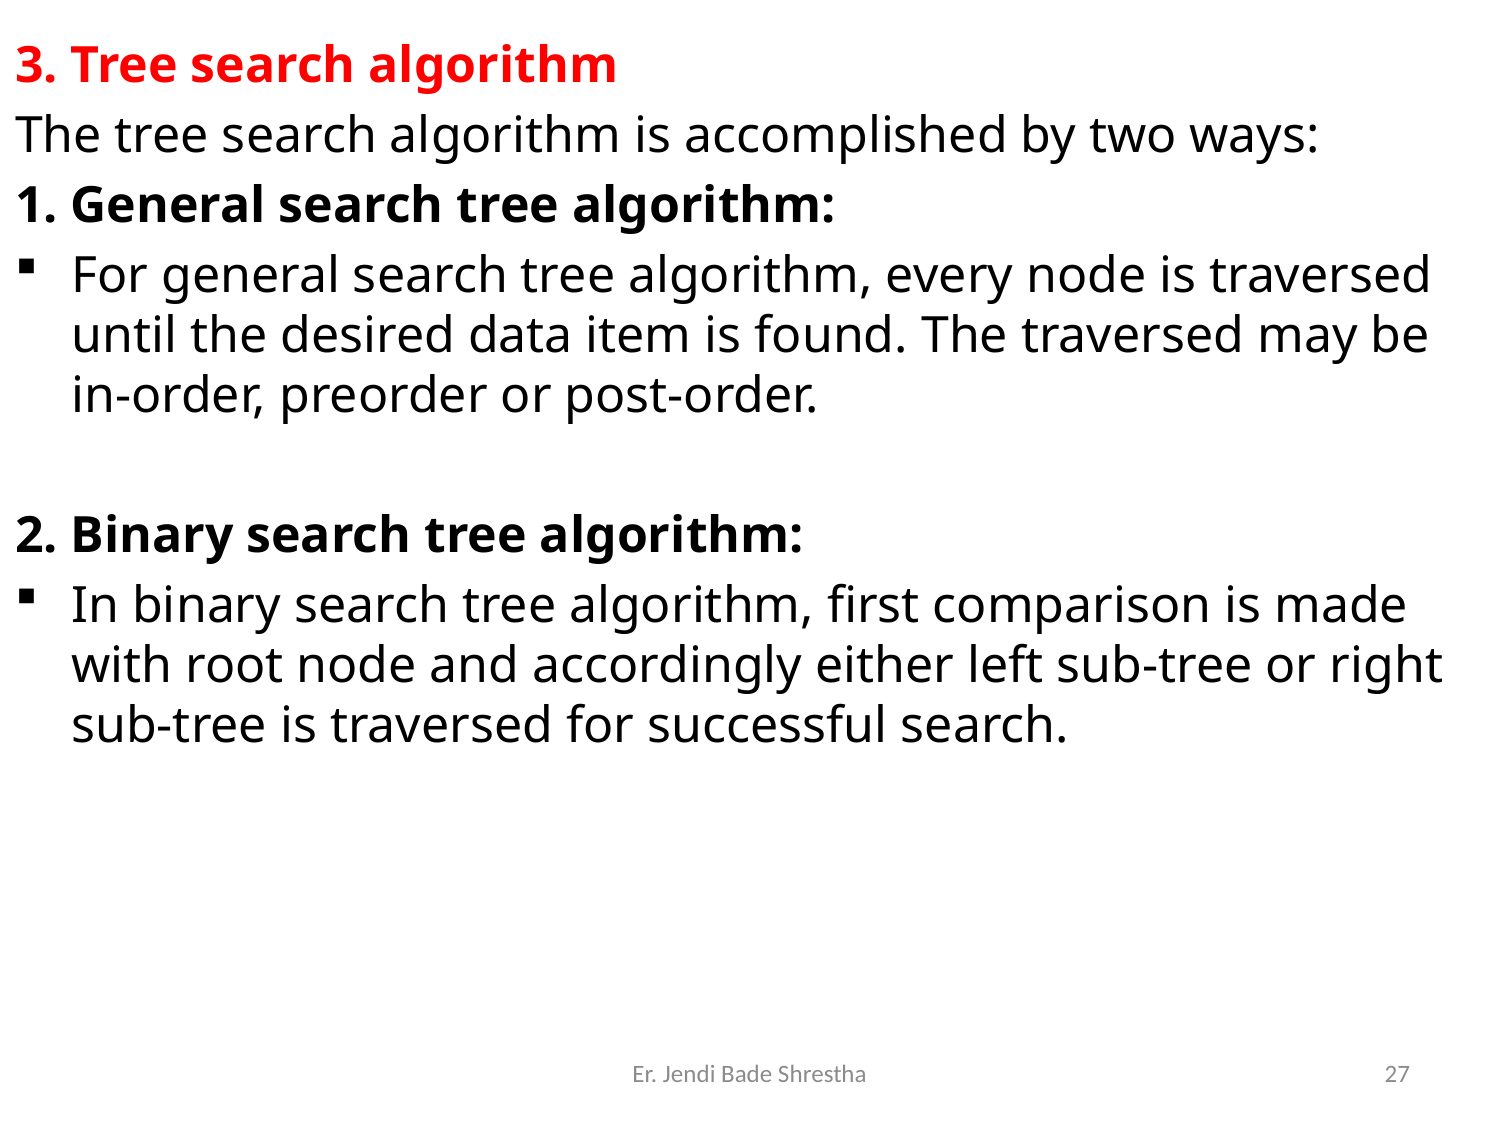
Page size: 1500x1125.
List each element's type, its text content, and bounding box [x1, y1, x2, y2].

slide_number 27 [1074, 1042, 1425, 1103]
footer Er. Jendi Bade Shrestha [512, 1042, 988, 1103]
list 3. Tree search algorithm The tree search algorithm is accomplished by two ways: 1. General search tree algorithm: For general search tree algorithm, every node is traversed until the desired data item is found. The traversed may be in-order, preorder or post-order. 2. Binary search tree algorithm: In binary search tree algorithm, first comparison is made with root node and accordingly either left sub-tree or right sub-tree is traversed for successful search. [0, 24, 1500, 1125]
